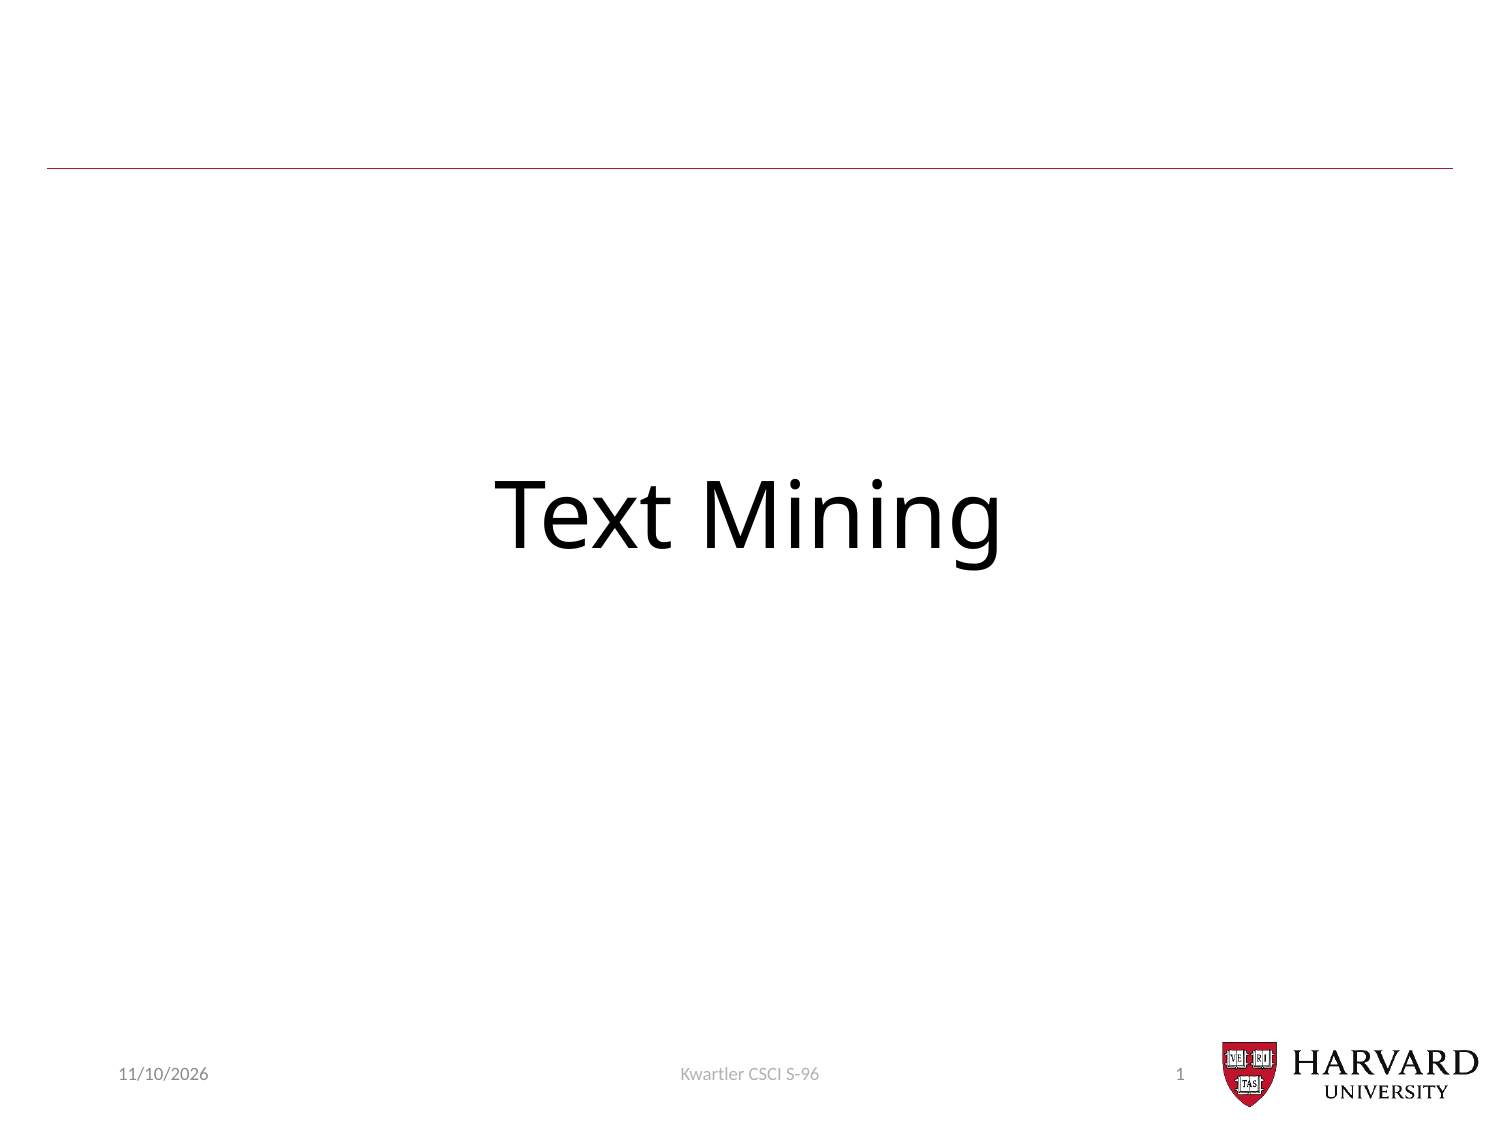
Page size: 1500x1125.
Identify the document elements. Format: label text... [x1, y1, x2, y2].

footer Kwartler CSCI S-96 [496, 1042, 1004, 1103]
slide_number 1 [1059, 1042, 1200, 1103]
picture [1200, 1024, 1500, 1125]
title Text Mining [187, 184, 1313, 576]
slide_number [103, 1042, 441, 1103]
